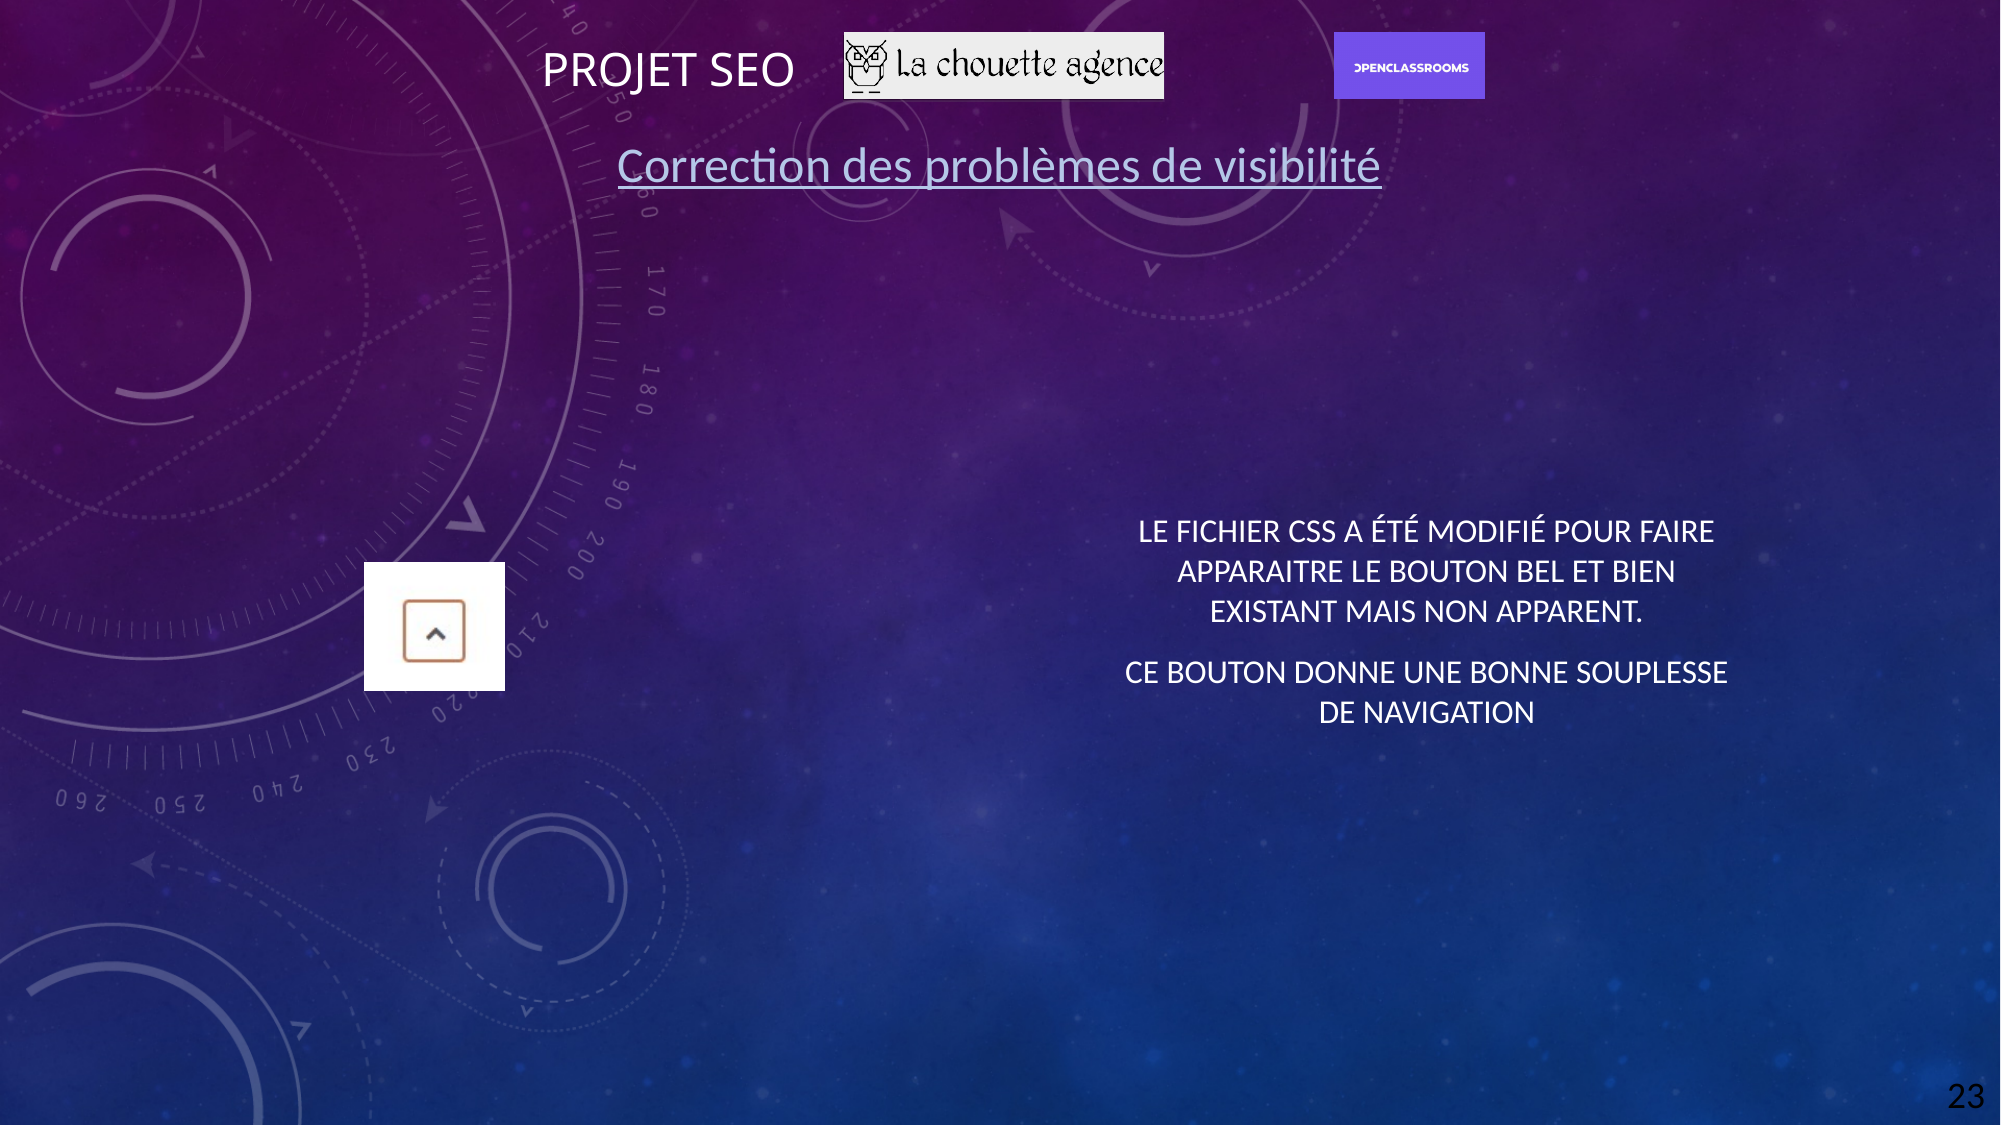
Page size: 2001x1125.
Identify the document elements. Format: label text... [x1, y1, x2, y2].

text_box 23 [1909, 1062, 2000, 1125]
text_box Correction des problèmes de visibilité [331, 125, 1669, 201]
picture [0, 0, 2001, 1125]
title Projet SEO avec [526, 32, 1485, 104]
text_box Le fichier Css a été modifié pour faire apparaitre le bouton bel et bien existant mais non apparent. Ce bouton donne une bonne souplesse de navigation [1100, 502, 1754, 752]
